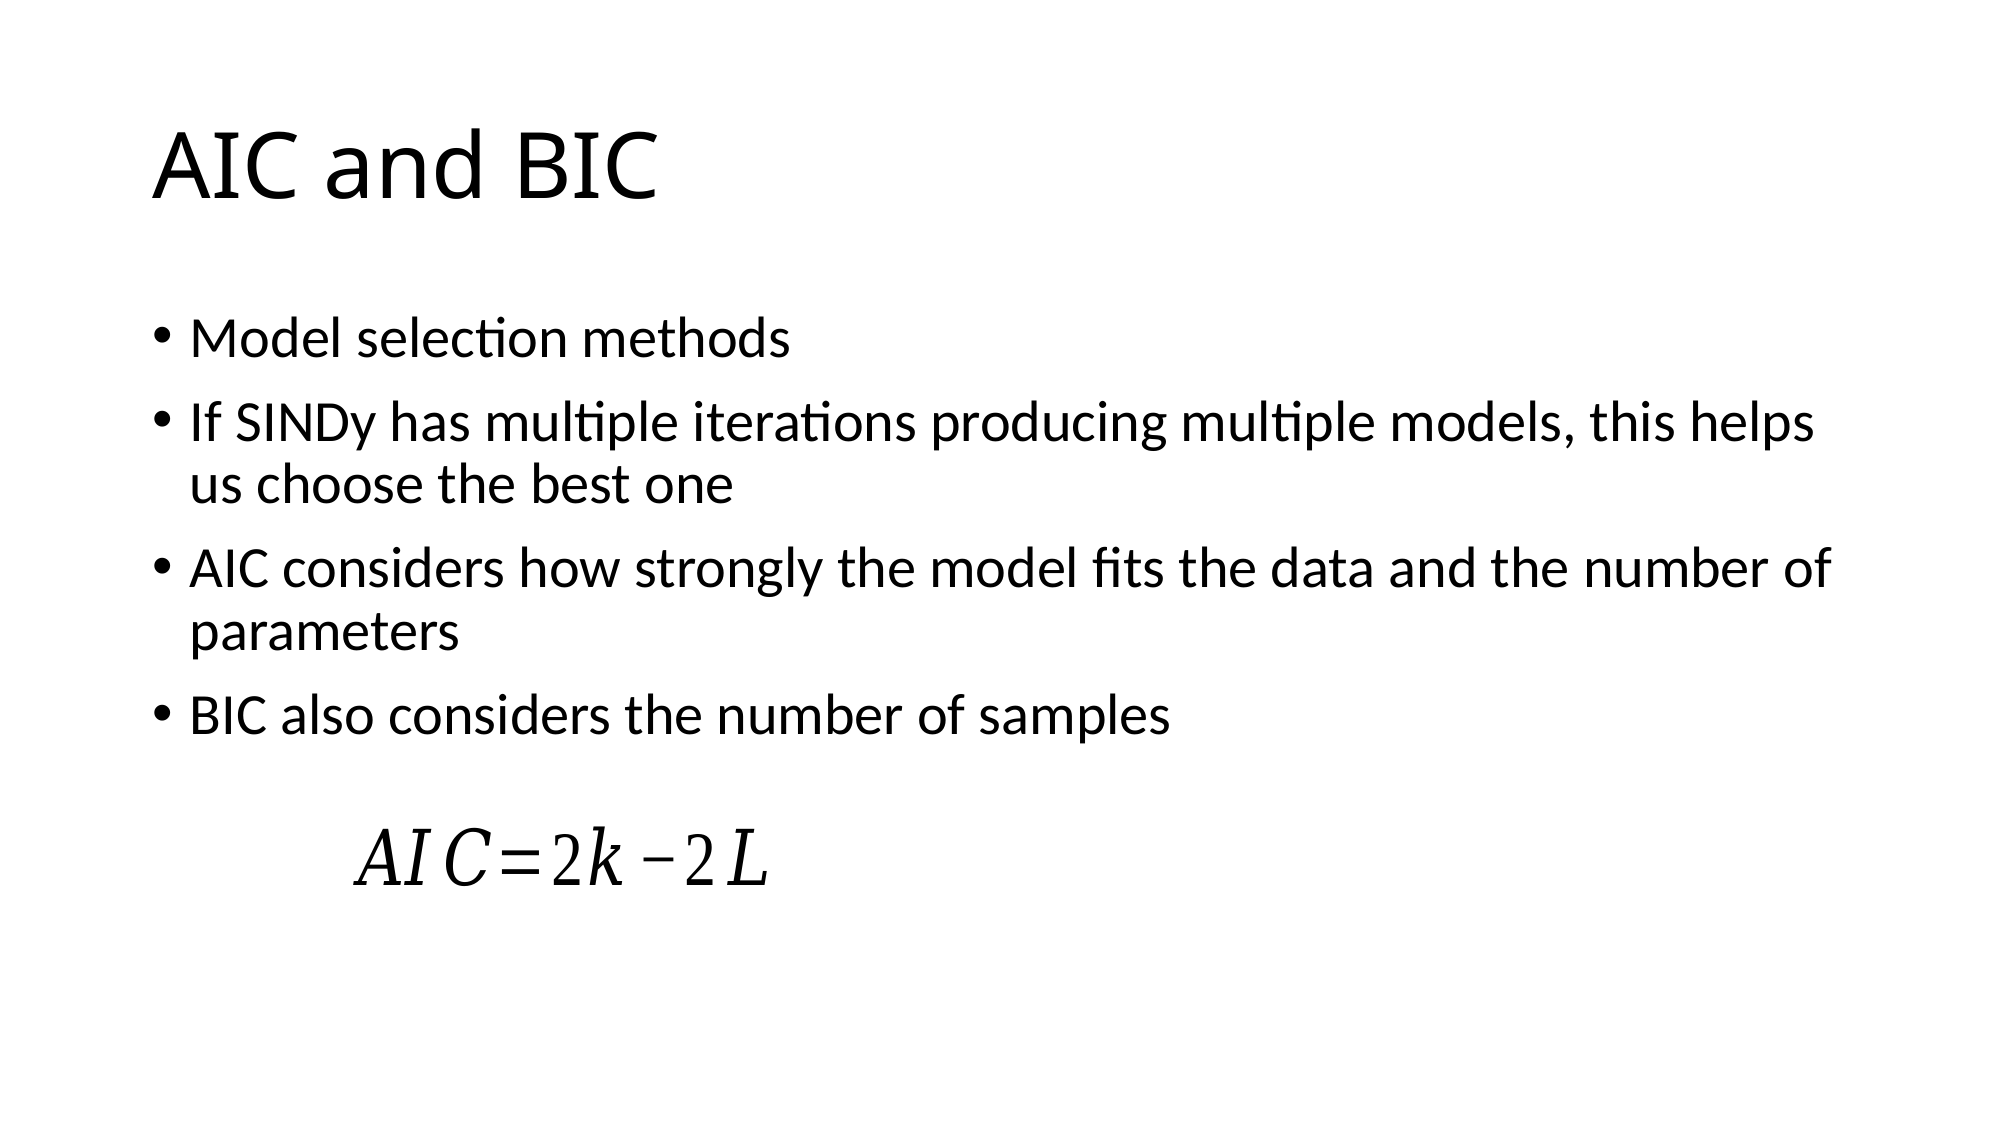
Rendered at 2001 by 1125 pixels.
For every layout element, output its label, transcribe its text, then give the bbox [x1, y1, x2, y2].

list Model selection methods If SINDy has multiple iterations producing multiple models, this helps us choose the best one AIC considers how strongly the model fits the data and the number of parameters BIC also considers the number of samples [137, 299, 1863, 1014]
title AIC and BIC [137, 59, 1863, 278]
